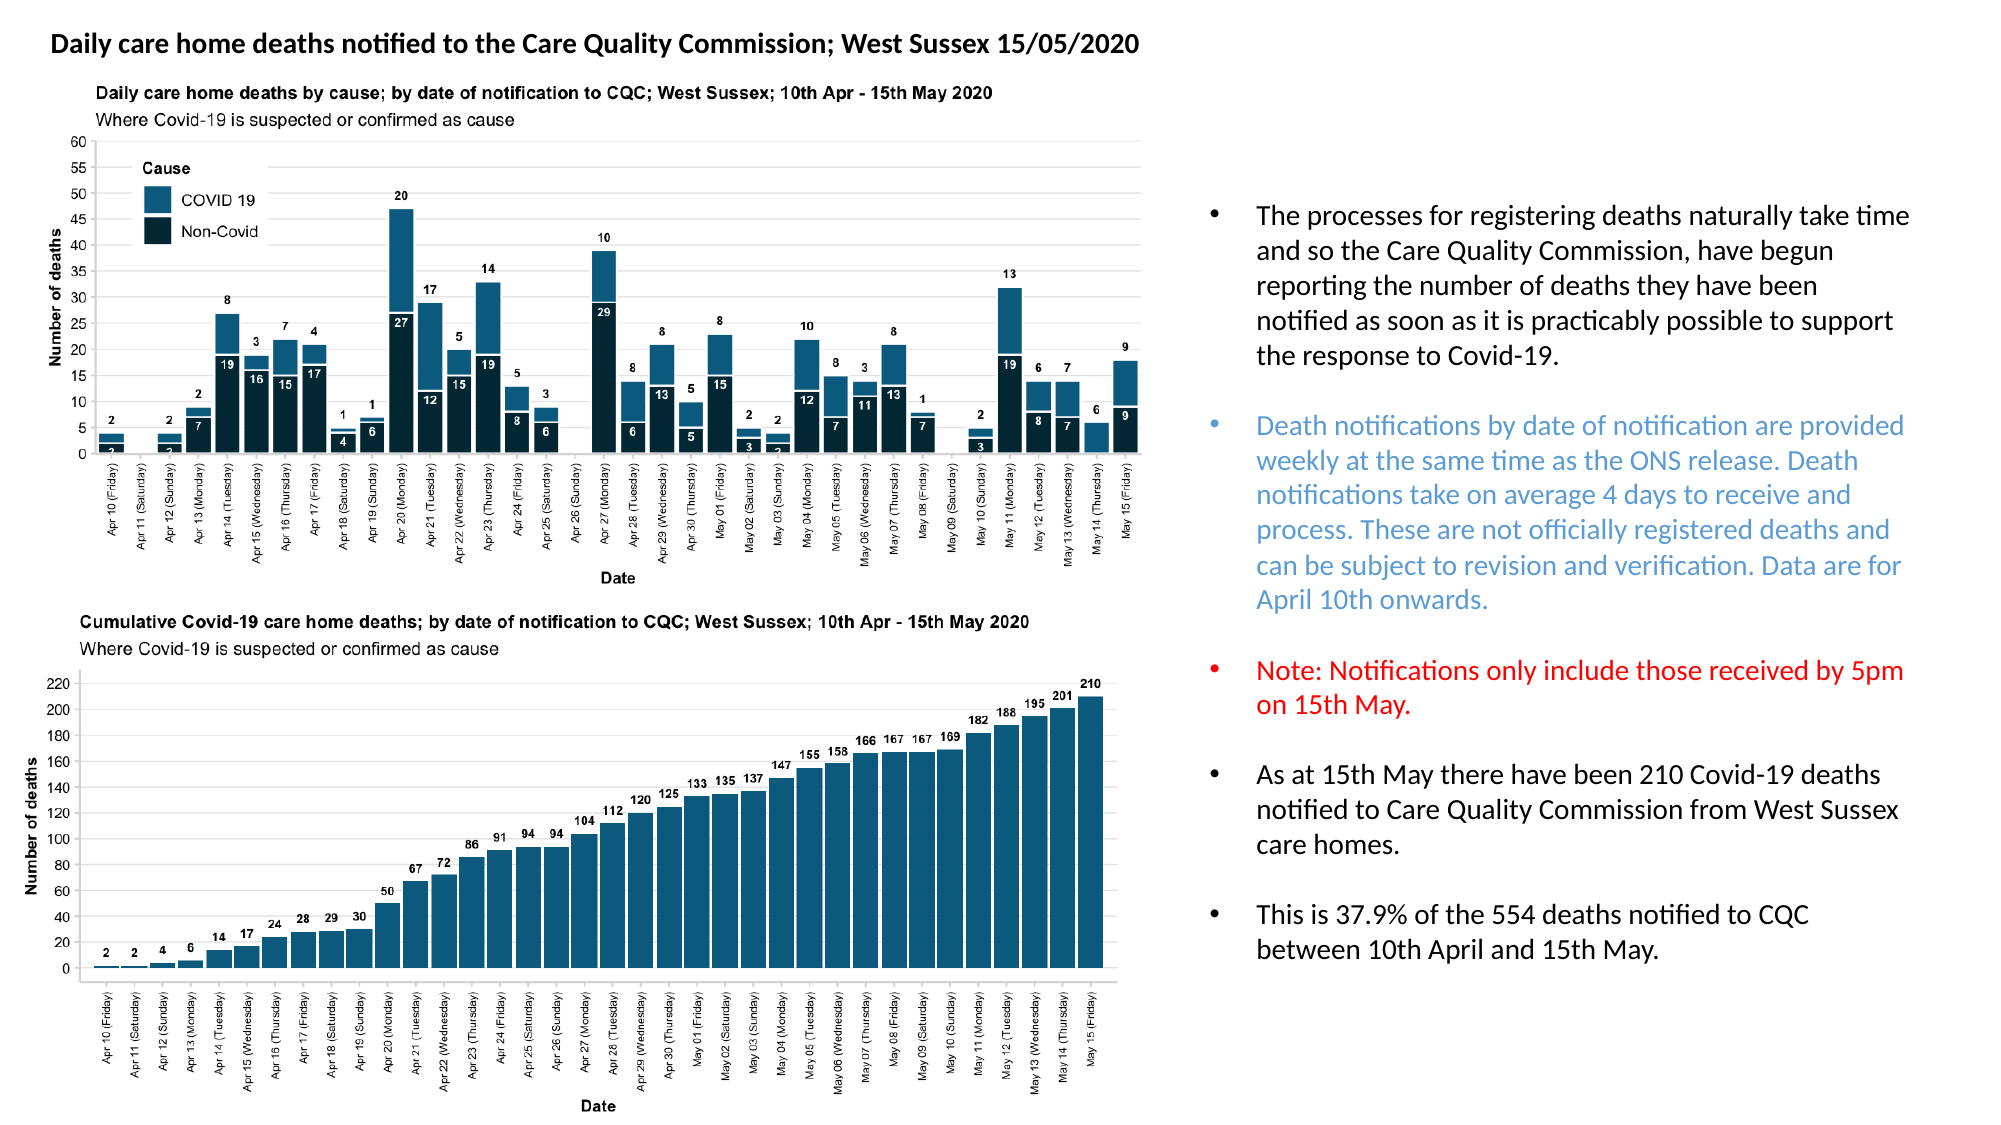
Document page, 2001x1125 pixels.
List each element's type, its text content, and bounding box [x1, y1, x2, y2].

text_box The processes for registering deaths naturally take time and so the Care Quality Commission, have begun reporting the number of deaths they have been notified as soon as it is practicably possible to support the response to Covid-19. Death notifications by date of notification are provided weekly at the same time as the ONS release. Death notifications take on average 4 days to receive and process. These are not officially registered deaths and can be subject to revision and verification. Data are for April 10th onwards. Note: Notifications only include those received by 5pm on 15th May. As at 15th May there have been 210 Covid-19 deaths notified to Care Quality Commission from West Sussex care homes. This is 37.9% of the 554 deaths notified to CQC between 10th April and 15th May. [1194, 188, 1926, 973]
text_box Daily care home deaths notified to the Care Quality Commission; West Sussex 15/05/2020 [35, 16, 1156, 67]
picture [15, 604, 1127, 1125]
picture [39, 75, 1151, 597]
